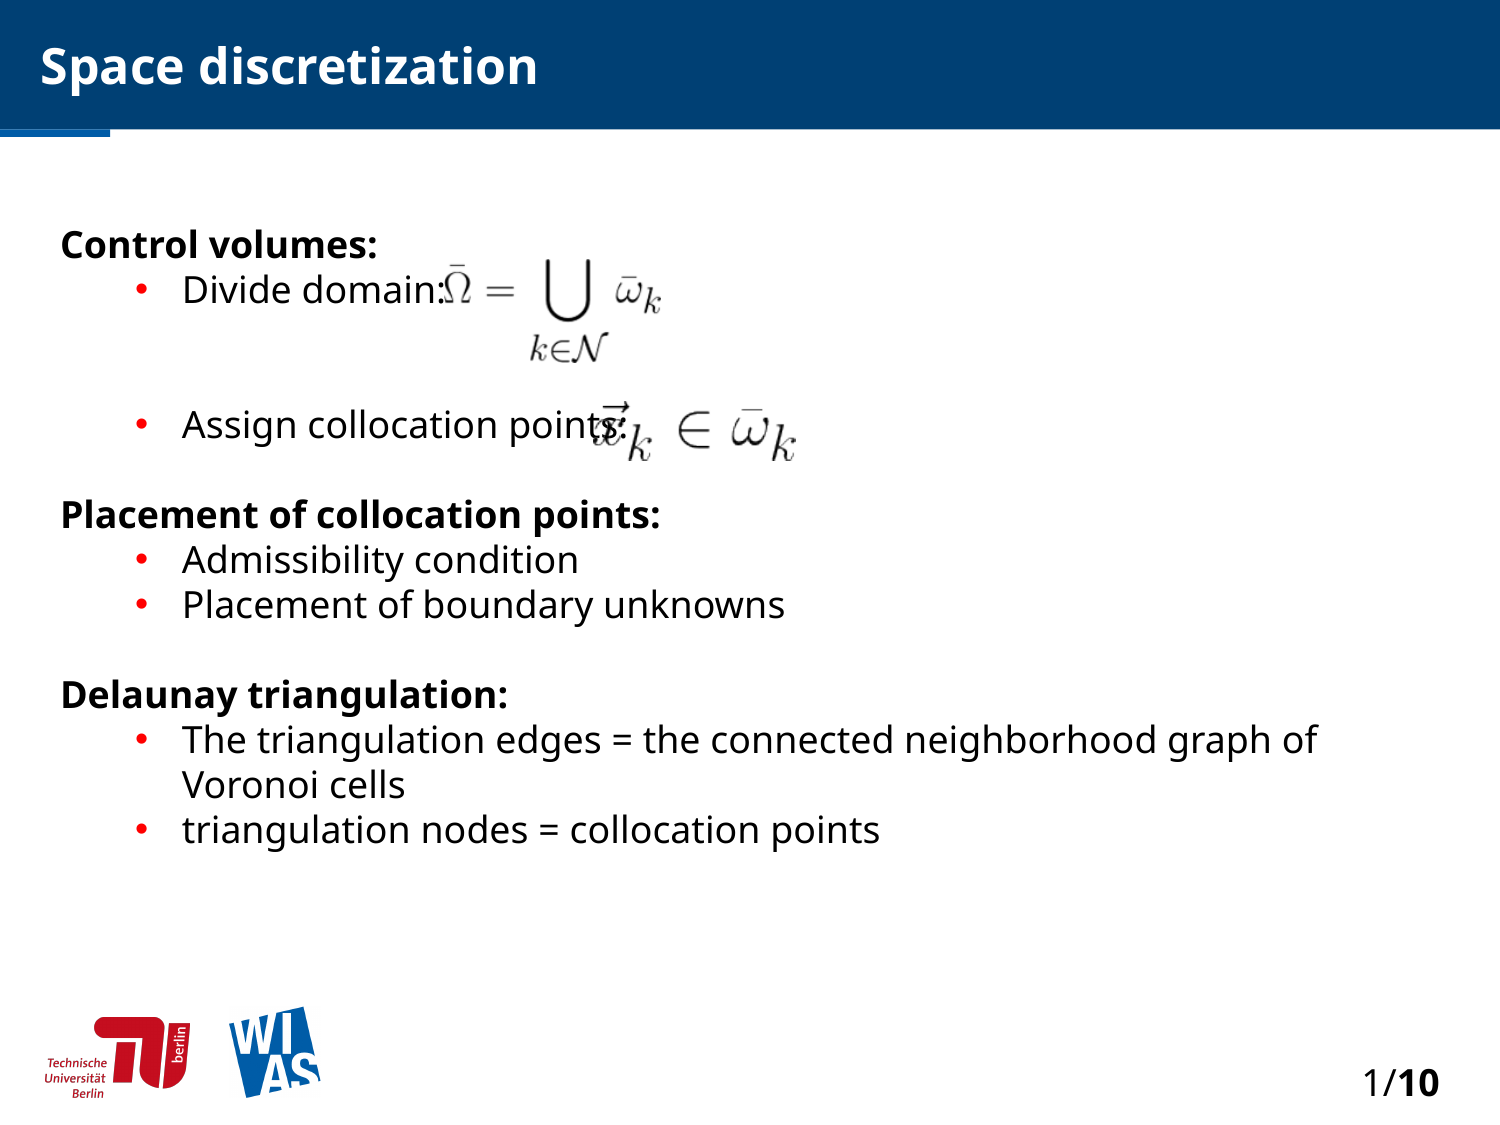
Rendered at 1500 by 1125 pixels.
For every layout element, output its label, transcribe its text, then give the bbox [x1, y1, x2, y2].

picture [229, 1006, 321, 1098]
picture [593, 401, 796, 461]
text_box [0, 128, 111, 138]
picture [444, 259, 661, 363]
text_box Control volumes: Divide domain: Assign collocation points: Placement of collocation points: Admissibility condition Placement of boundary unknowns Delaunay triangulation: The triangulation edges = the connected neighborhood graph of Voronoi cells triangulation nodes = collocation points [45, 213, 1345, 904]
picture [45, 1017, 190, 1098]
text_box 1/10 [1245, 1051, 1455, 1112]
text_box [0, 0, 1500, 130]
text_box Space discretization [25, 26, 1470, 102]
